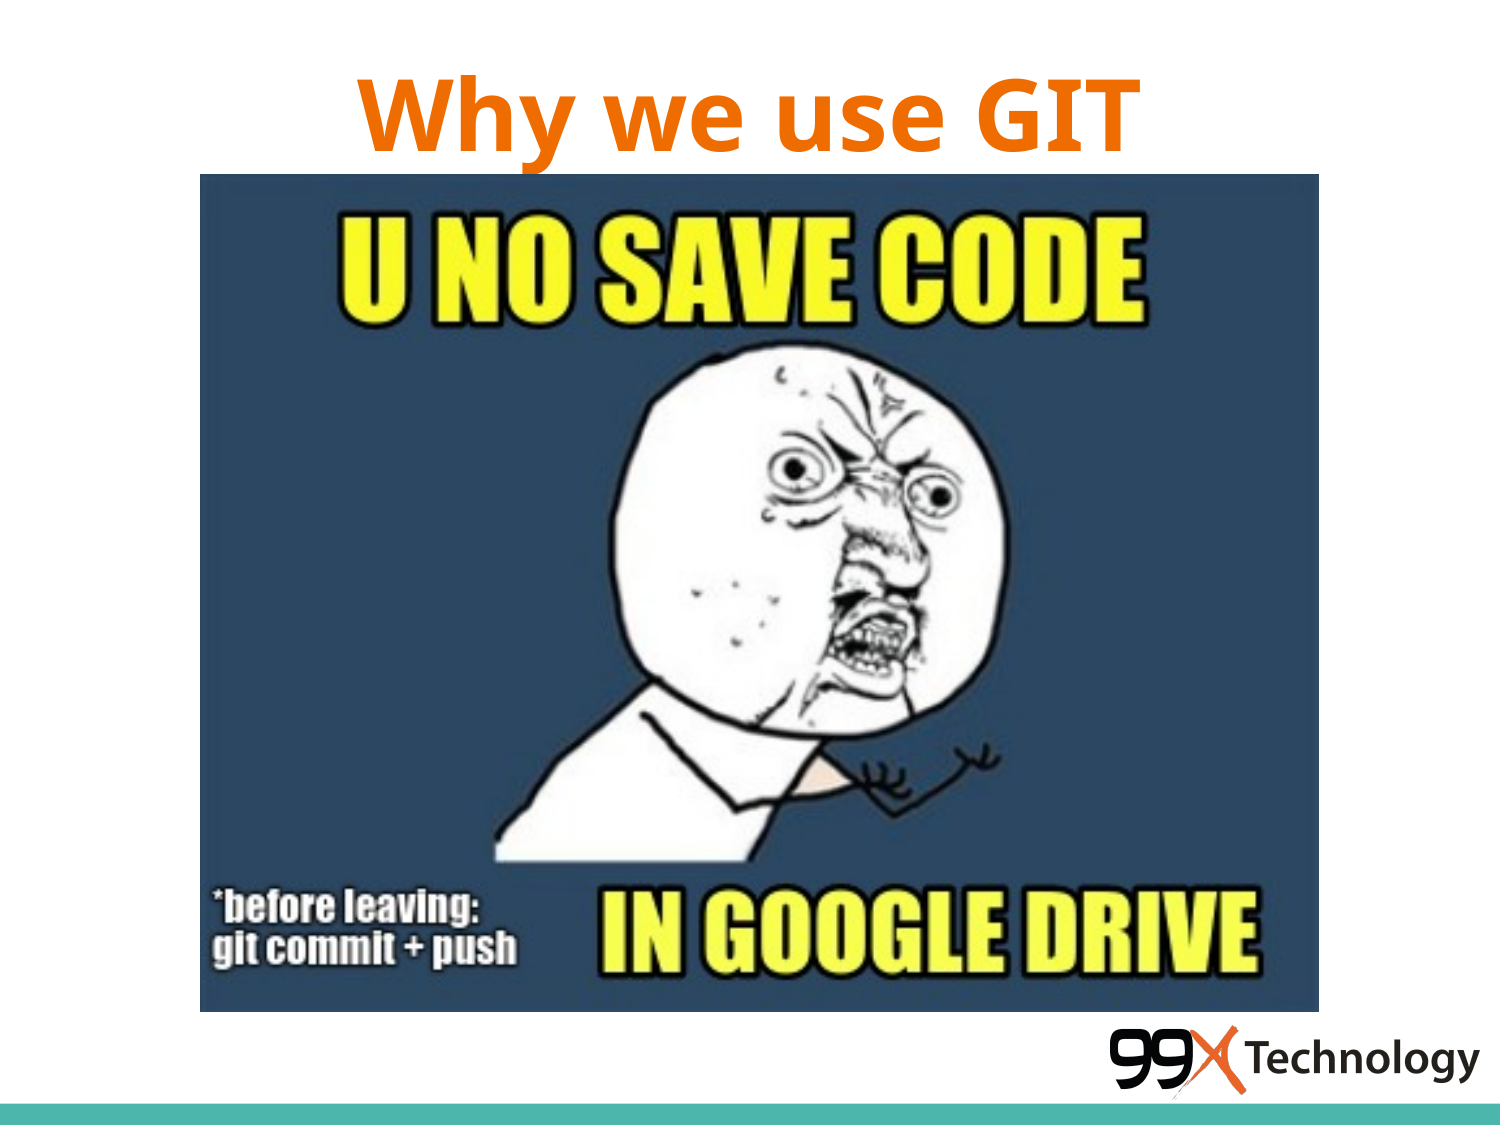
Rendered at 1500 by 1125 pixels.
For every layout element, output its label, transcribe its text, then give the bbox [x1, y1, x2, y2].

title Why we use GIT [51, 36, 1449, 223]
picture [200, 174, 1319, 1012]
picture [1110, 1025, 1480, 1101]
